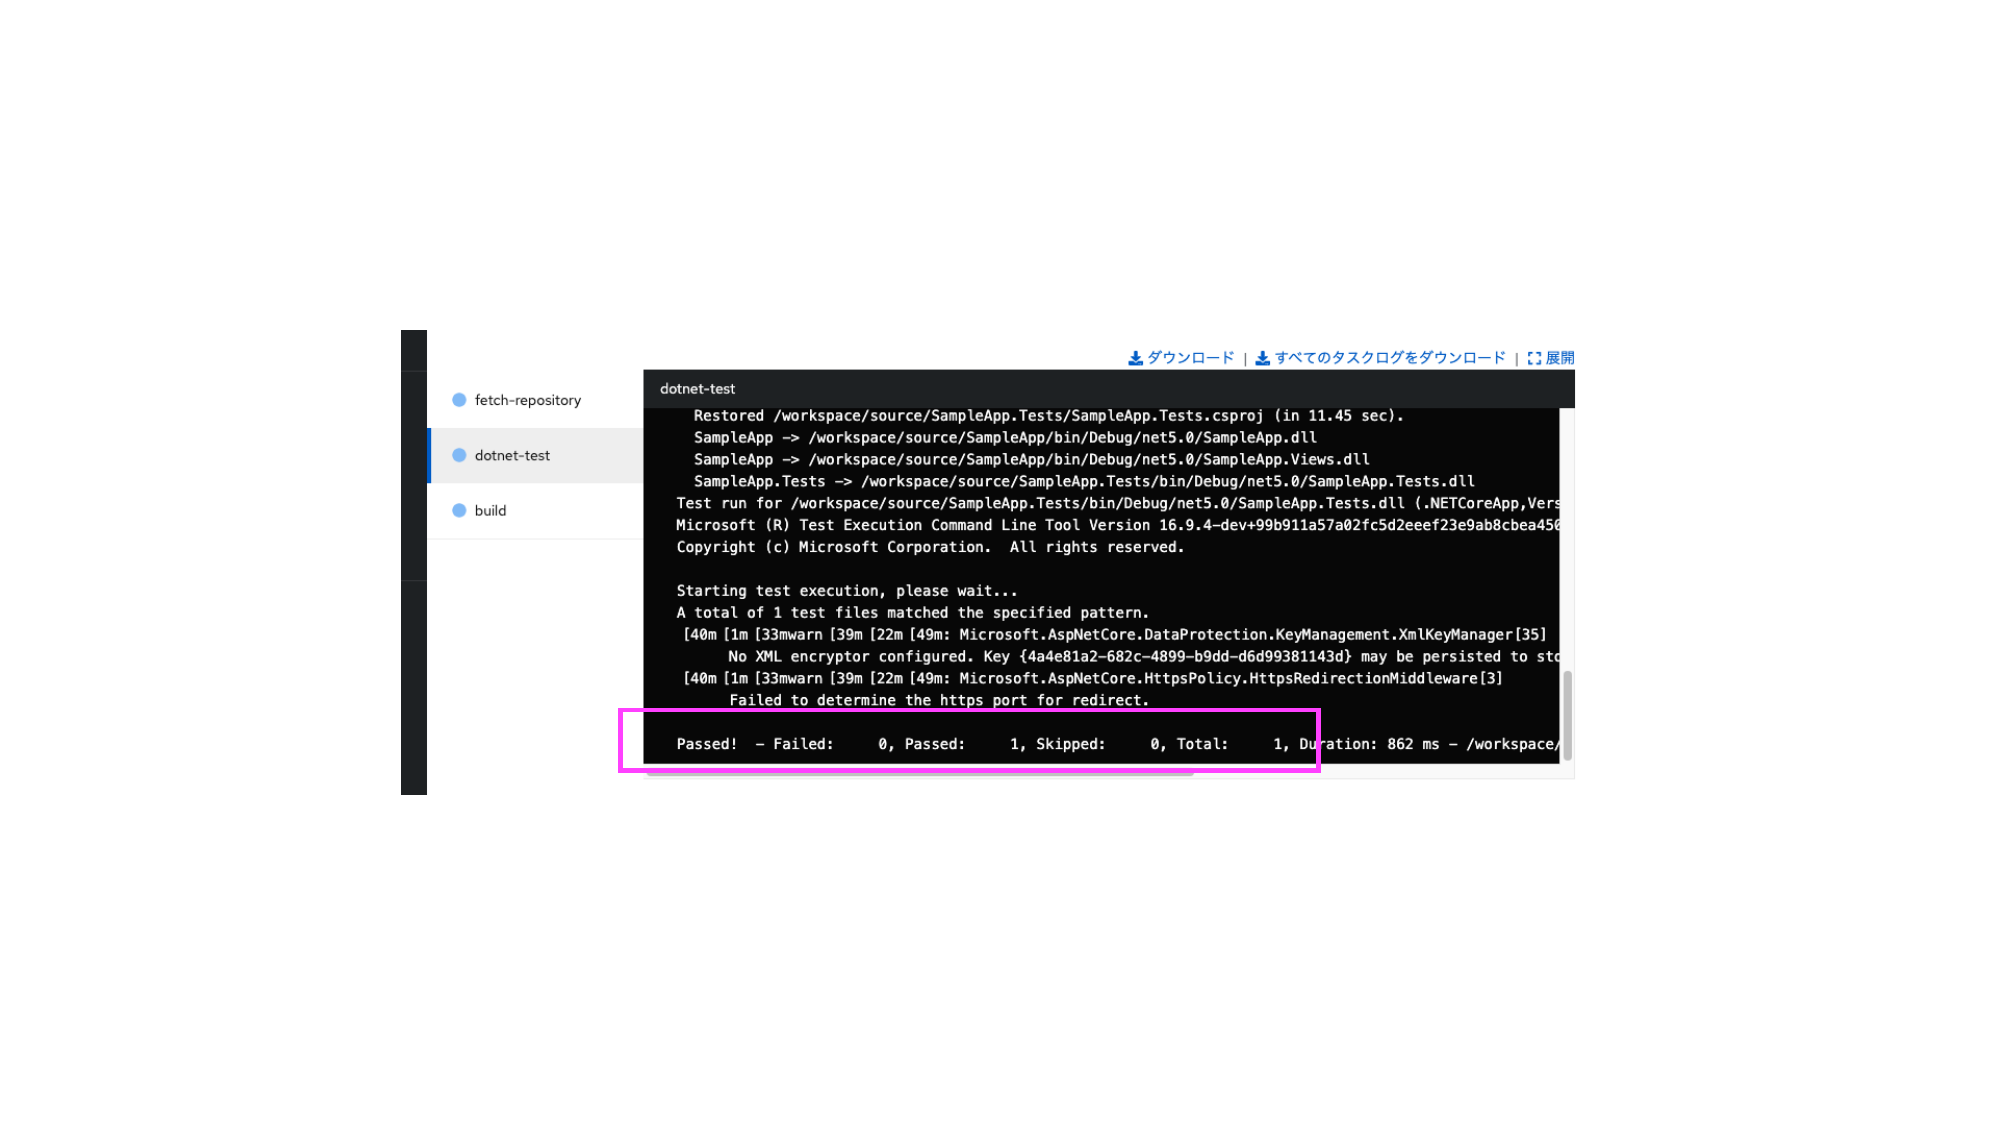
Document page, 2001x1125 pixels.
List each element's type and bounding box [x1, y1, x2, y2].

text_box [401, 330, 1599, 795]
